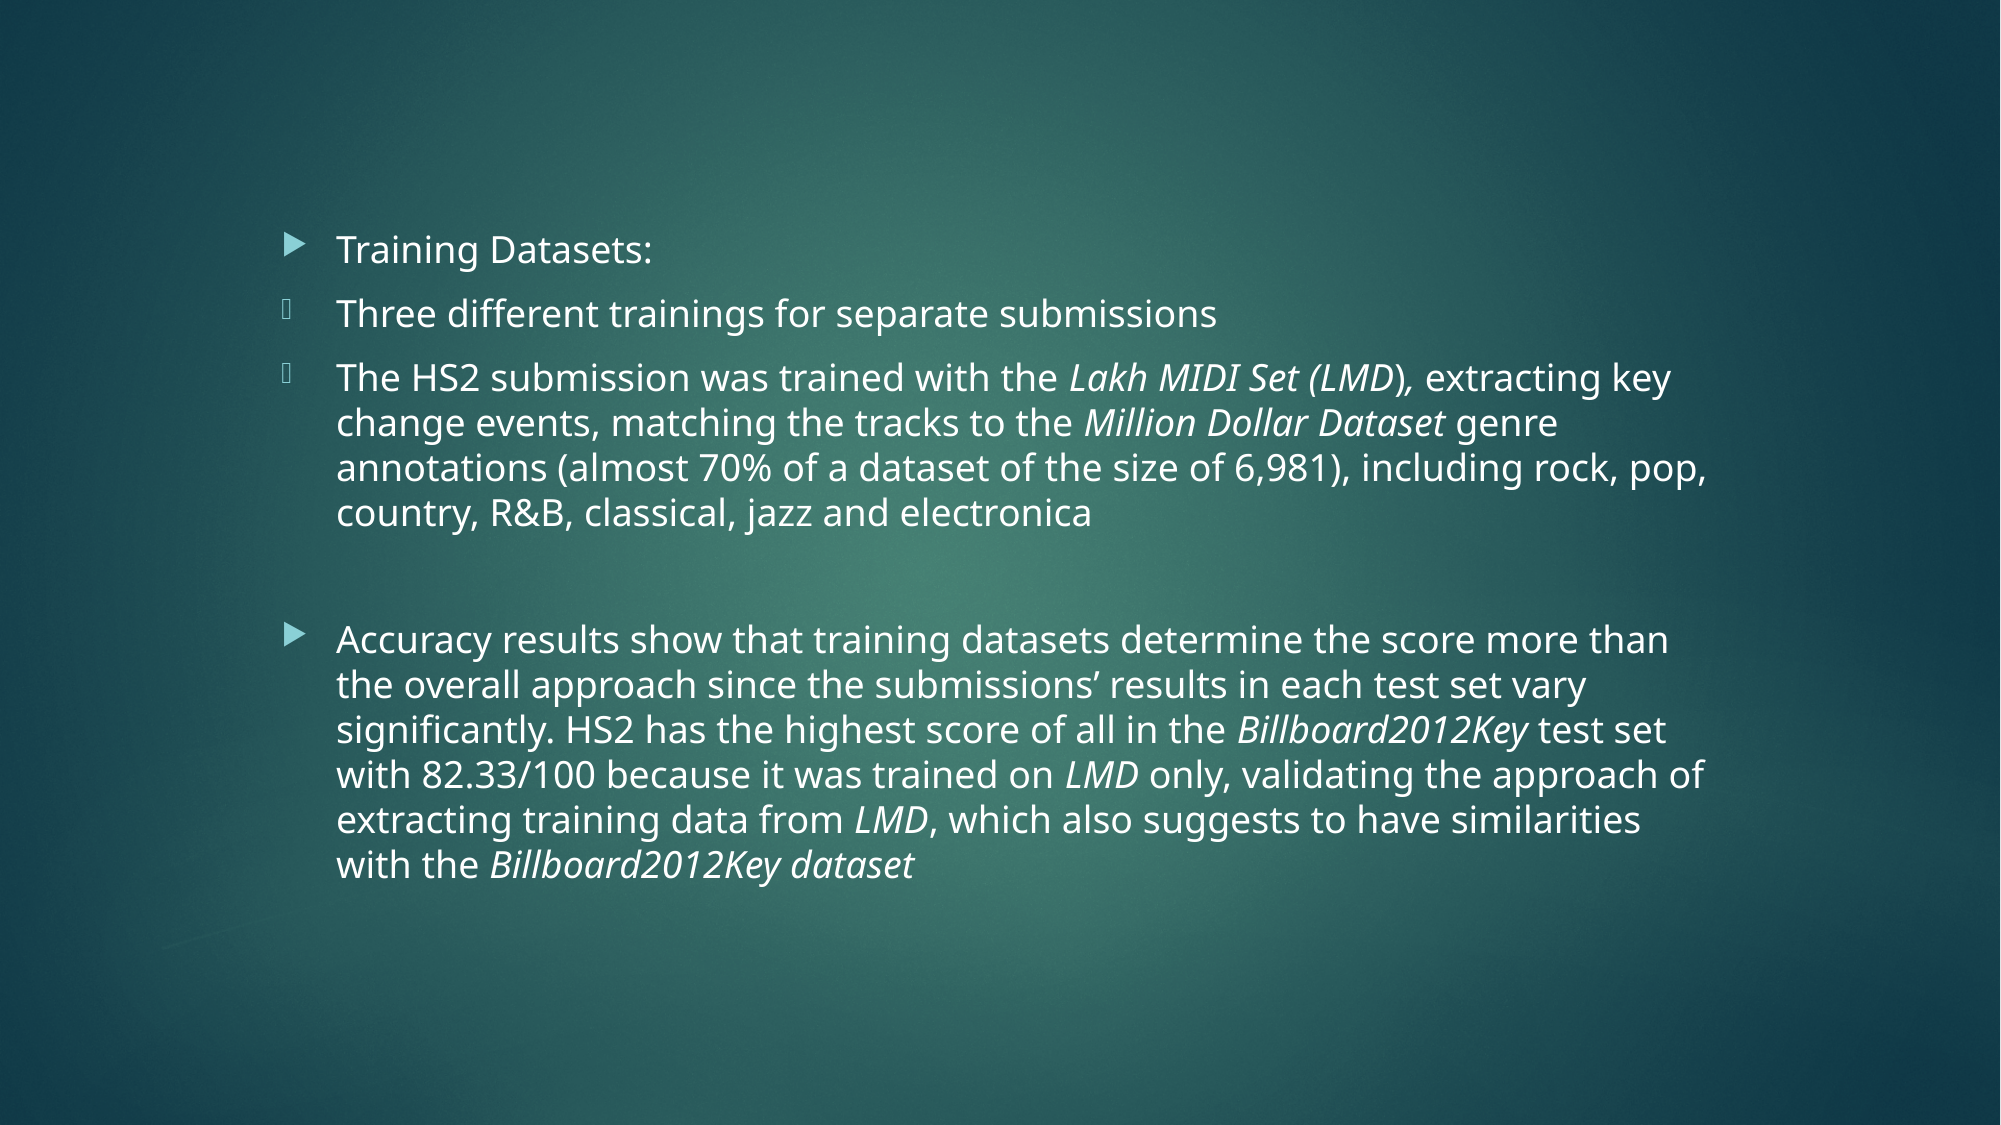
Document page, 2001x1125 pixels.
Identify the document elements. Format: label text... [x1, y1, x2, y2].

list Training Datasets: Three different trainings for separate submissions The HS2 submission was trained with the Lakh MIDI Set (LMD), extracting key change events, matching the tracks to the Million Dollar Dataset genre annotations (almost 70% of a dataset of the size of 6,981), including rock, pop, country, R&B, classical, jazz and electronica Accuracy results show that training datasets determine the score more than the overall approach since the submissions’ results in each test set vary significantly. HS2 has the highest score of all in the Billboard2012Key test set with 82.33/100 because it was trained on LMD only, validating the approach of extracting training data from LMD, which also suggests to have similarities with the Billboard2012Key dataset [266, 218, 1734, 907]
